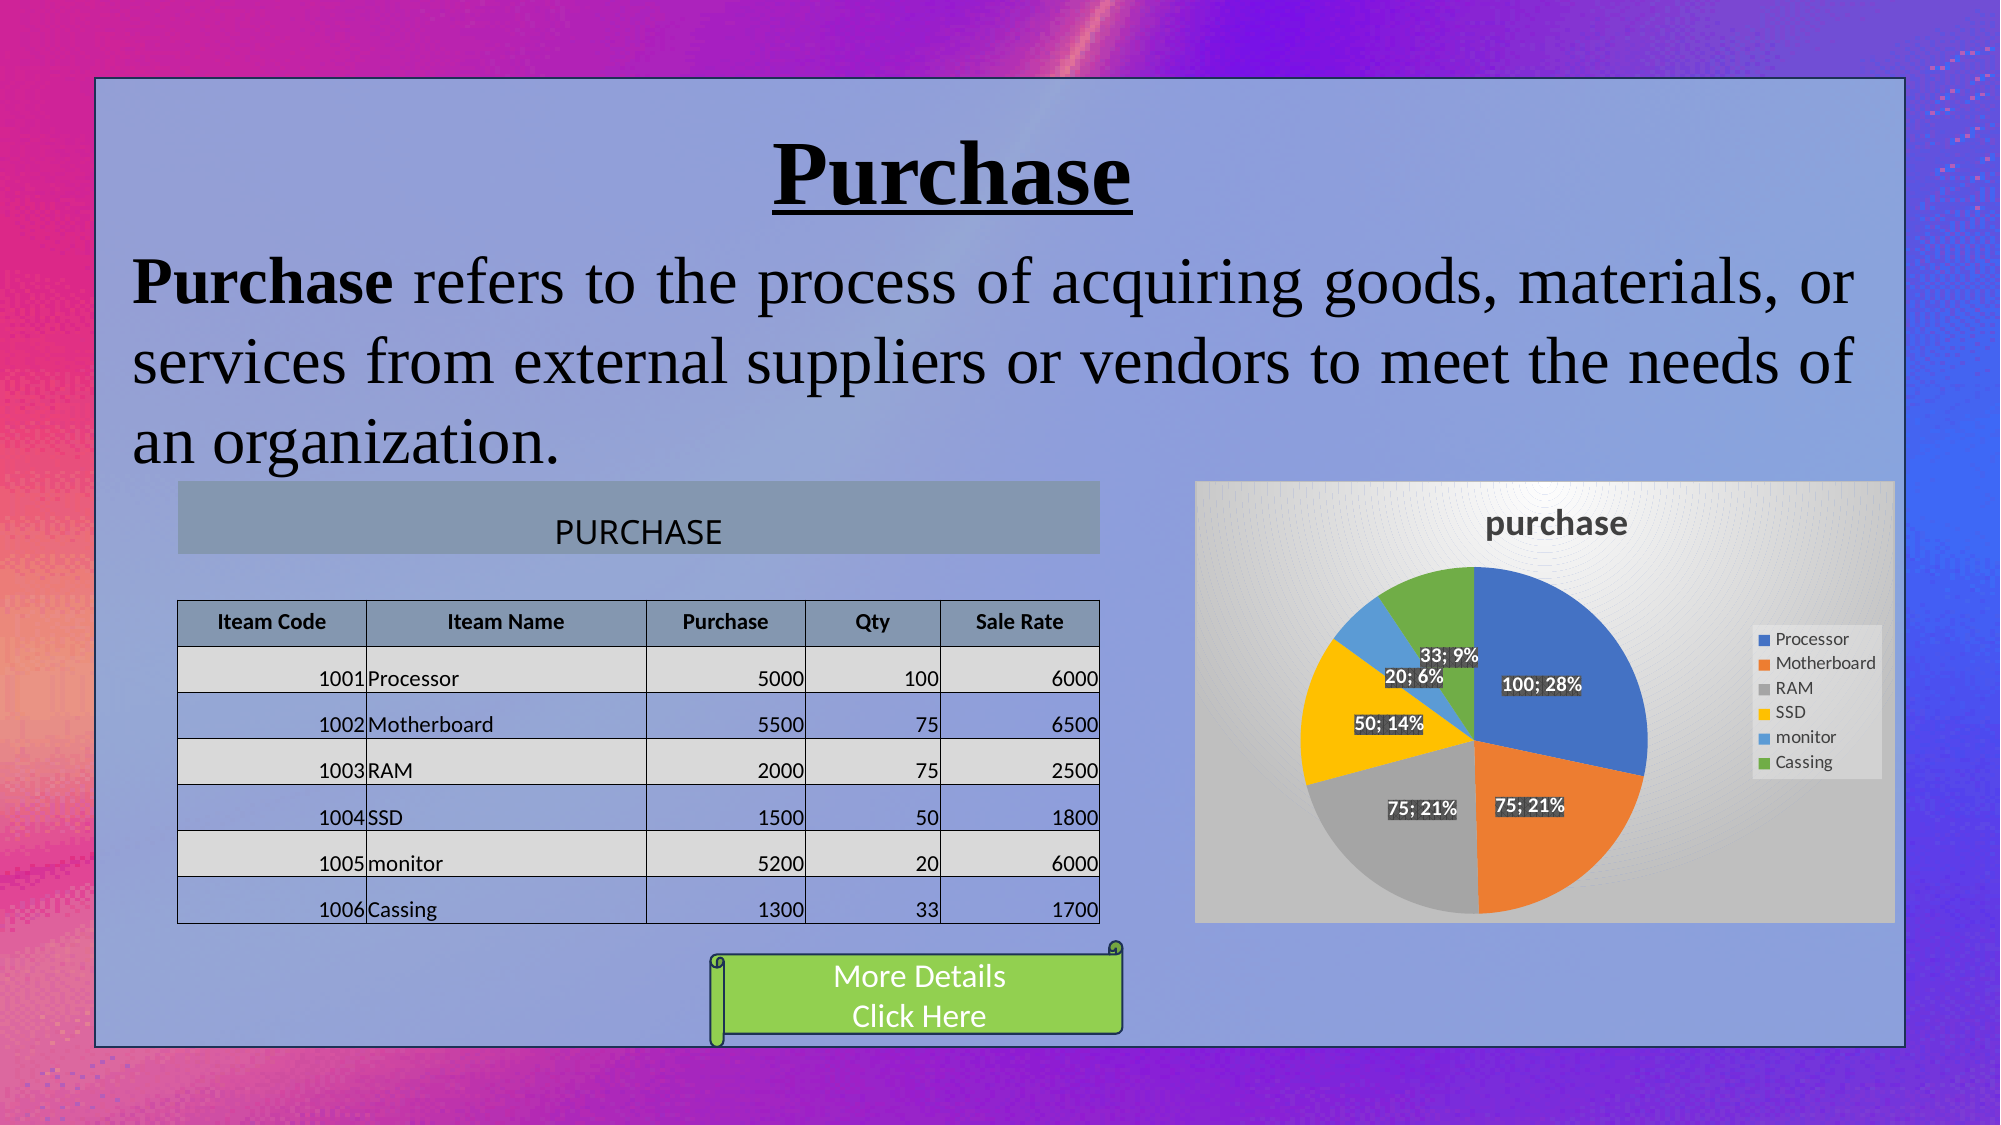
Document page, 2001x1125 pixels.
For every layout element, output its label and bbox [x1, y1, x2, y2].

text_box [0, 0, 2000, 1125]
chart [1194, 480, 1895, 924]
